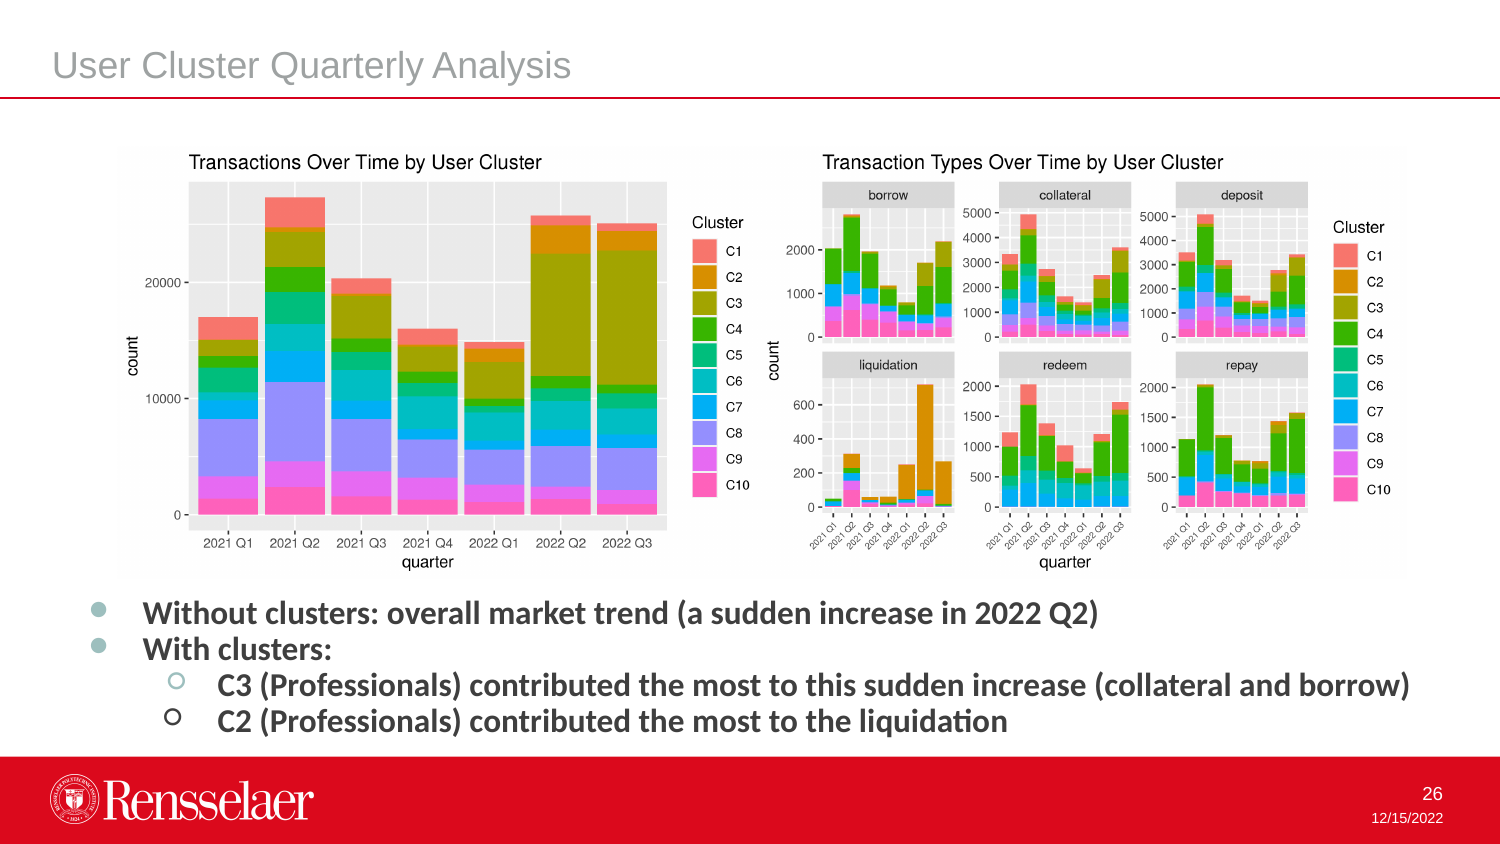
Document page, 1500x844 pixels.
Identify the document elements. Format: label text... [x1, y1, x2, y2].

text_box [117, 146, 1407, 579]
list Without clusters: overall market trend (a sudden increase in 2022 Q2) With clusters: C3 (Professionals) contributed the most to this sudden increase (collateral and borrow) C2 (Professionals) contributed the most to the liquidation [52, 588, 1472, 740]
list User Cluster Quarterly Analysis [36, 33, 1403, 98]
picture [50, 774, 314, 824]
